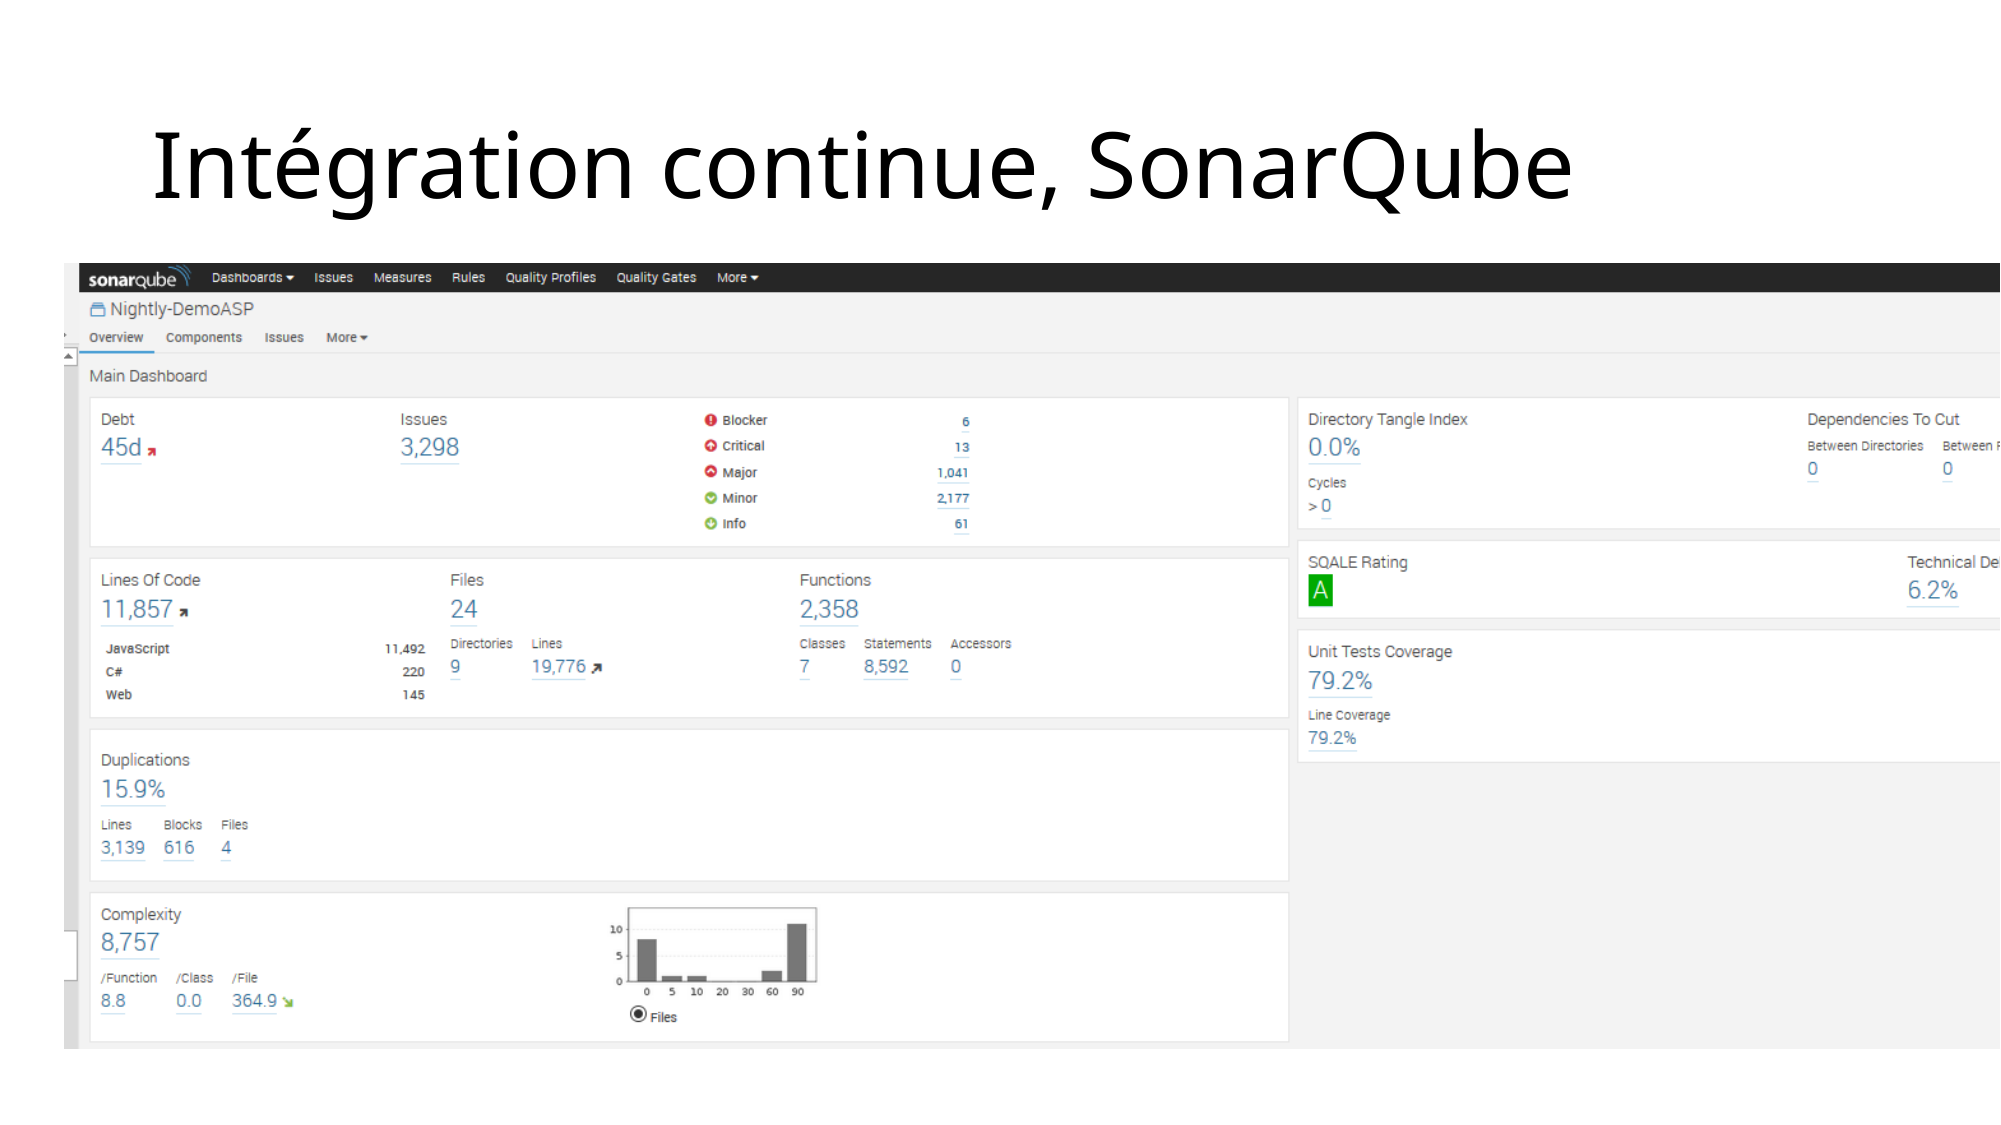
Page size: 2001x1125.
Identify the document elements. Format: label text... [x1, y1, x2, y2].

title Intégration continue, SonarQube [137, 59, 1863, 263]
picture [64, 263, 2000, 1049]
